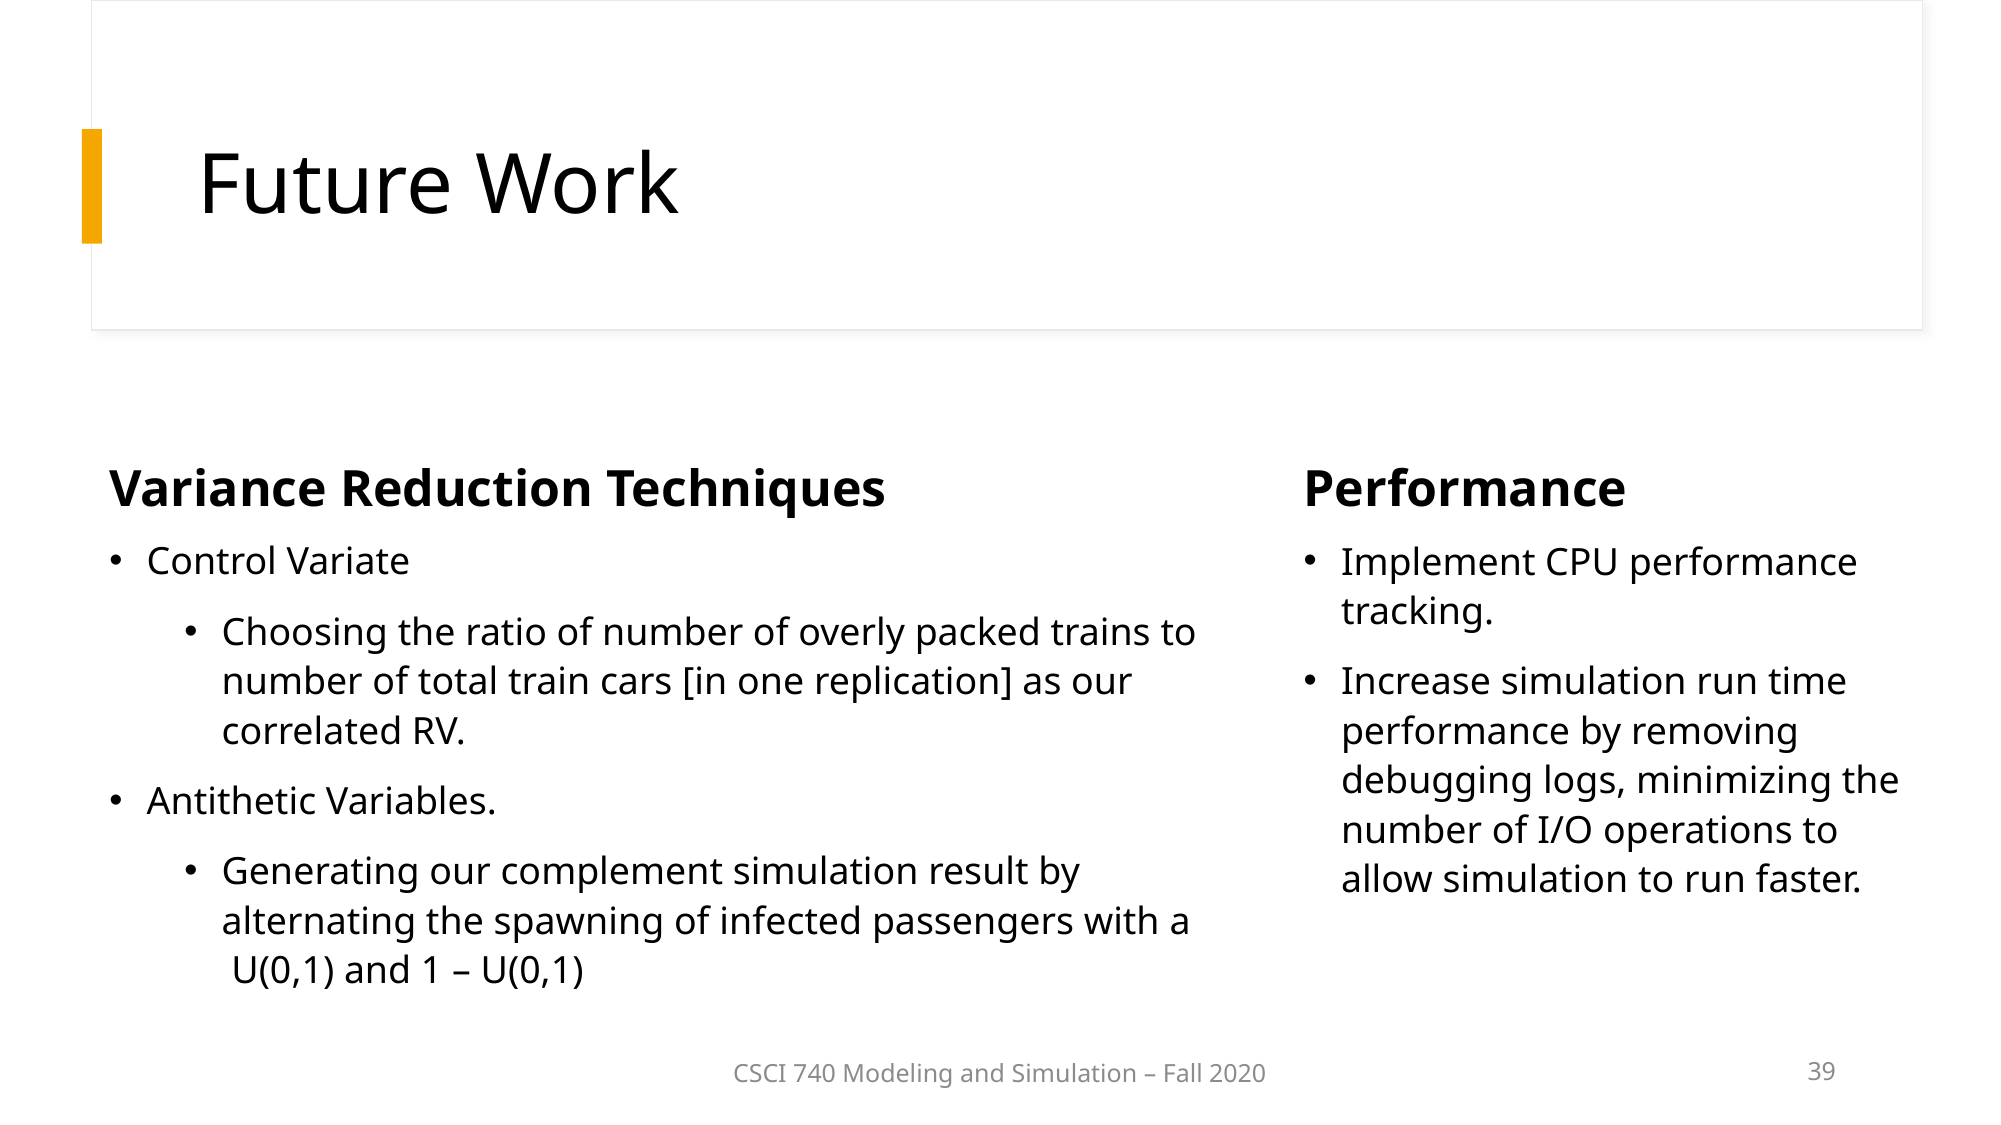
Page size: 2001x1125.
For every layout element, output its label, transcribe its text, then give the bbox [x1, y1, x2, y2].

text_box 39 [1400, 1042, 1851, 1103]
text_box CSCI 740 Modeling and Simulation – Fall 2020 [663, 1042, 1337, 1102]
text_box Implement CPU performance tracking. Increase simulation run time performance by removing debugging logs, minimizing the number of I/O operations to allow simulation to run faster. [1288, 525, 1938, 1028]
text_box Control Variate Choosing the ratio of number of overly packed trains to number of total train cars [in one replication] as our correlated RV. Antithetic Variables. Generating our complement simulation result by alternating the spawning of infected passengers with a U(0,1) and 1 – U(0,1) [94, 525, 1253, 1013]
text_box Variance Reduction Techniques [94, 389, 1288, 525]
text_box Future Work [183, 90, 1851, 284]
text_box Performance [1288, 389, 1829, 525]
